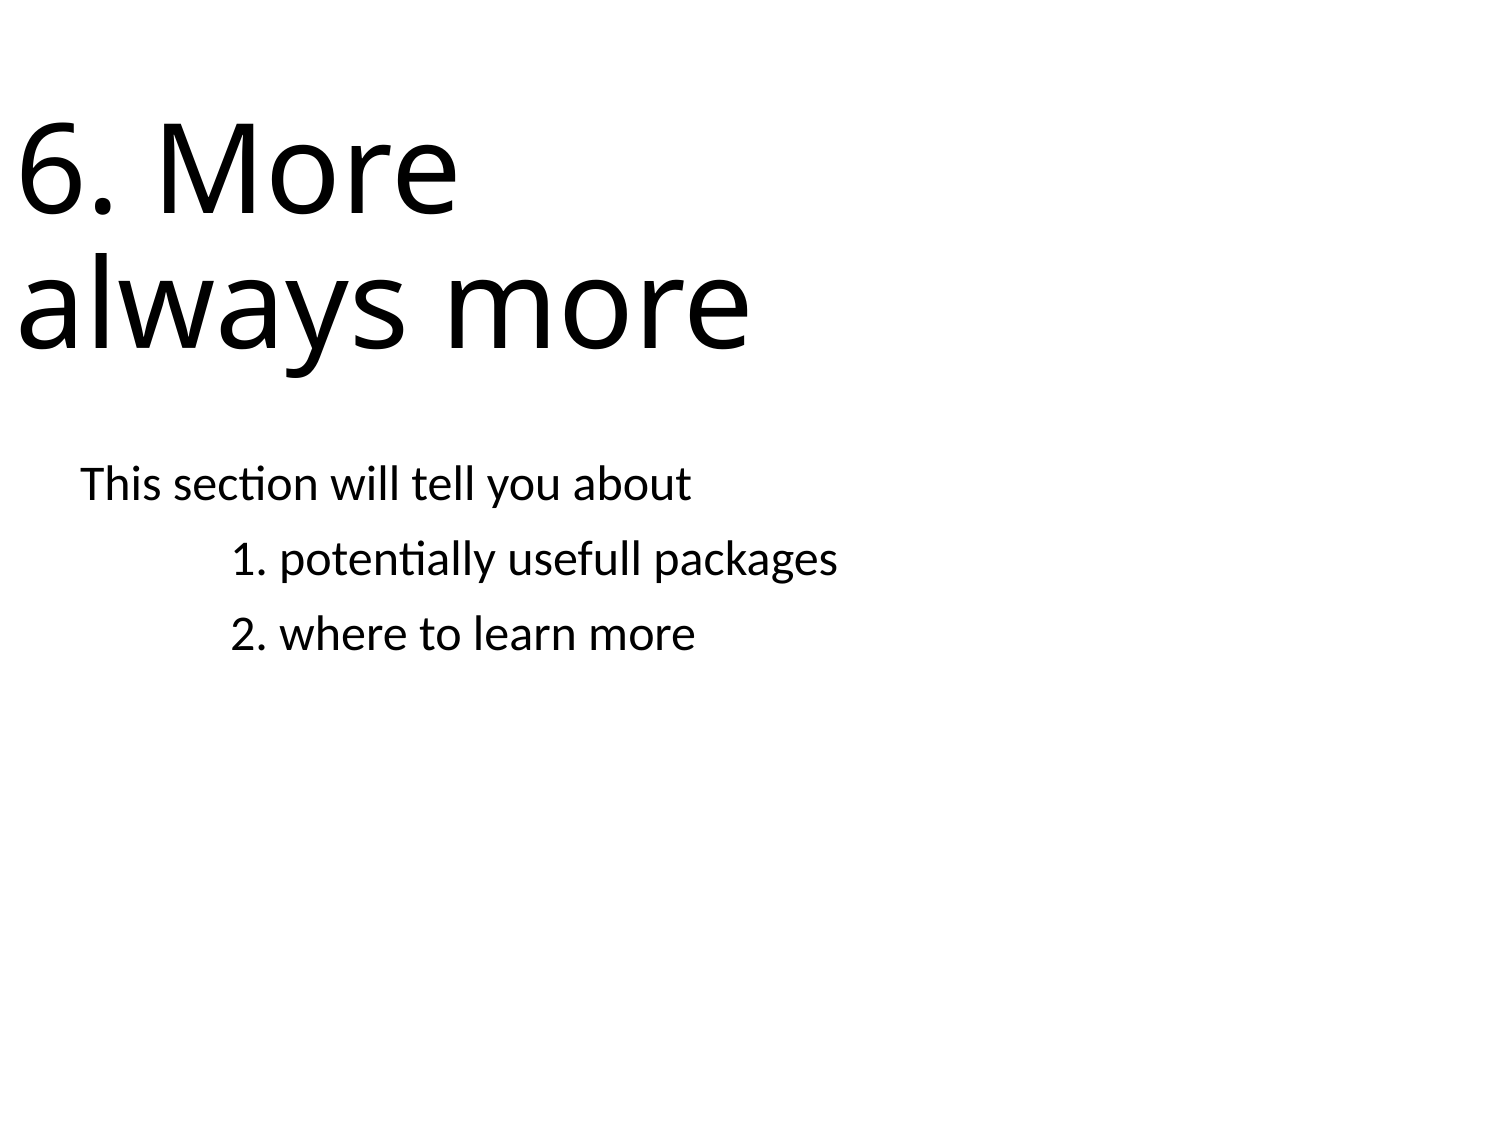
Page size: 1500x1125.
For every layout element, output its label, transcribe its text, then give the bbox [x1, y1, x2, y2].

list This section will tell you about 1. potentially usefull packages 2. where to learn more [65, 449, 911, 696]
title 6. More always more [0, 0, 1500, 383]
